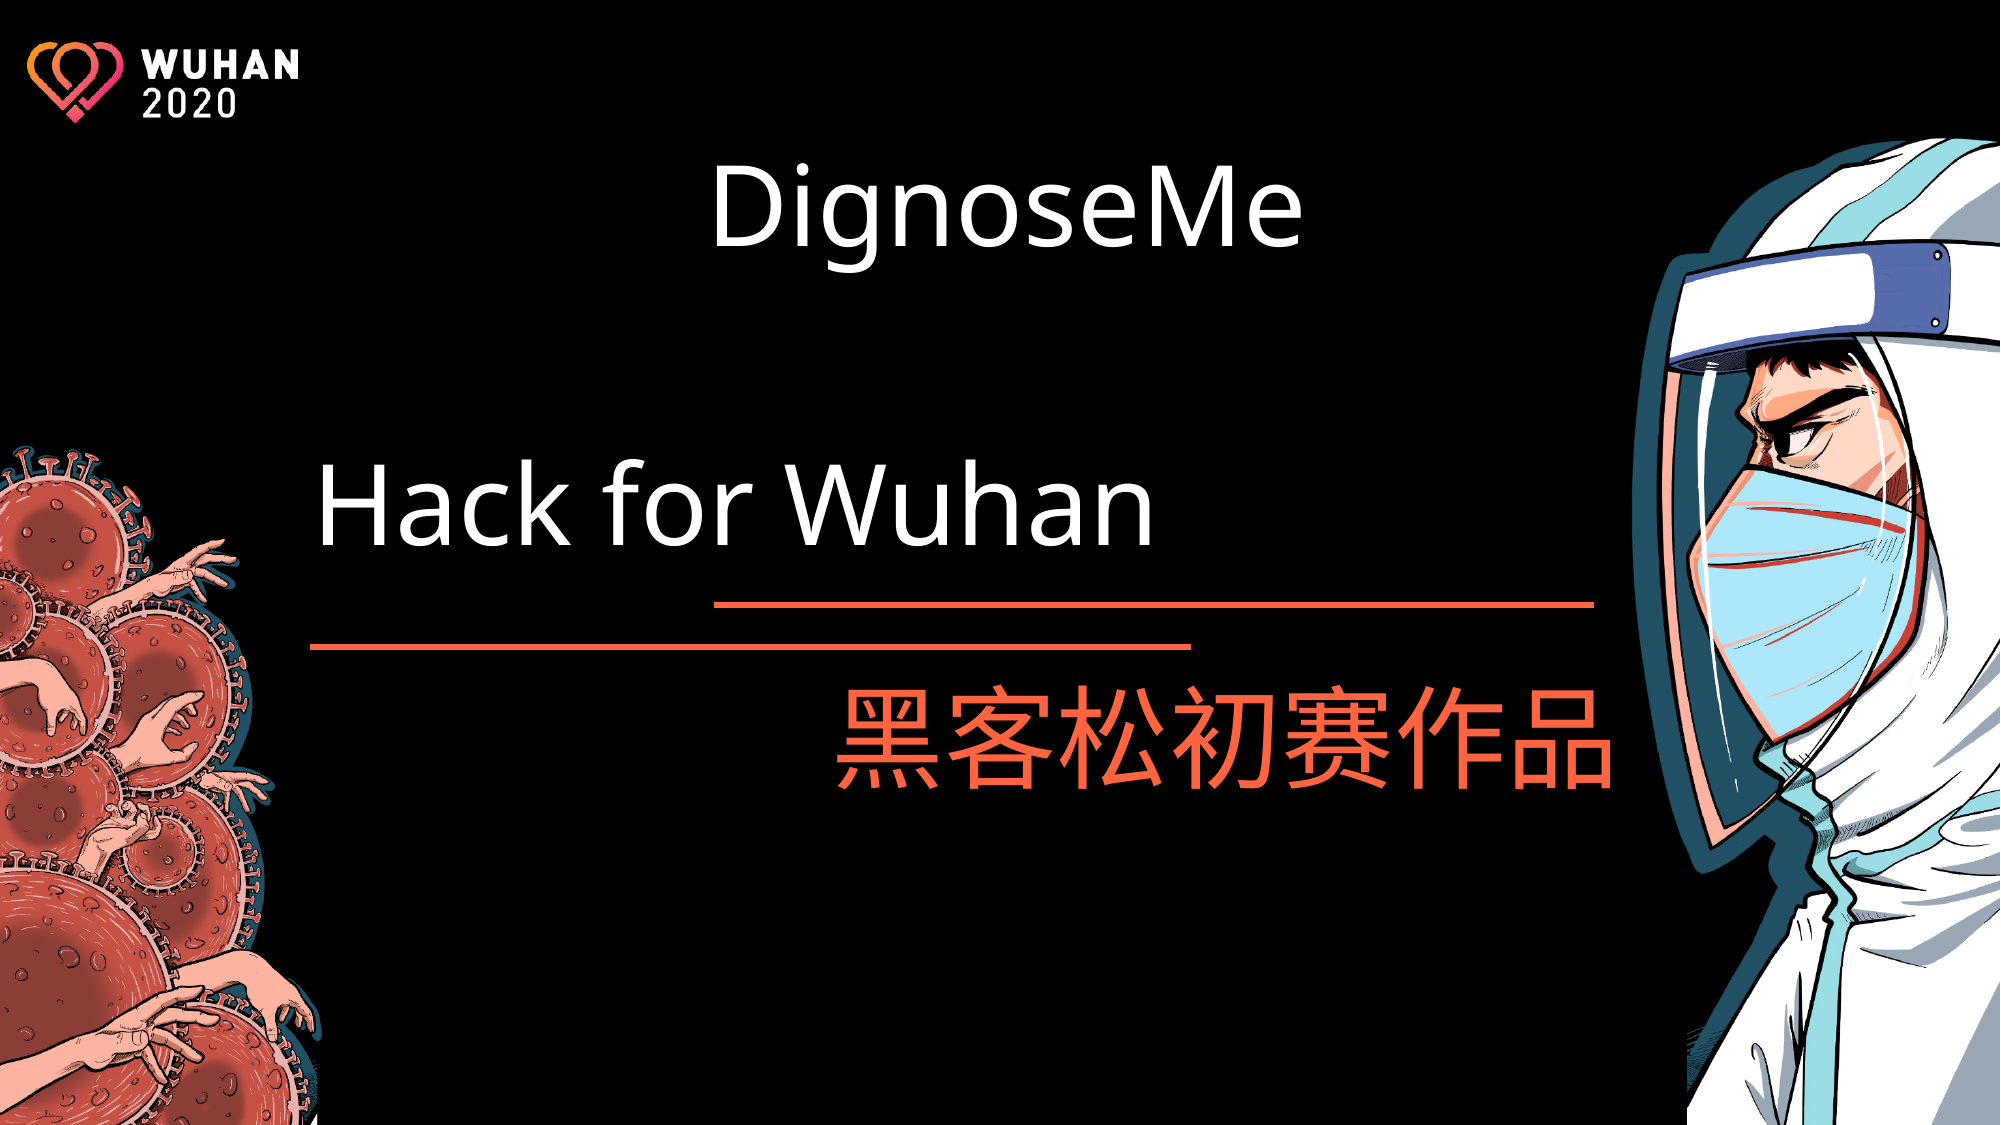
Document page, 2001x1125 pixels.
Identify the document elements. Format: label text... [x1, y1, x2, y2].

text_box 黑客松初赛作品 [816, 660, 1241, 811]
picture [1241, 132, 2000, 1125]
text_box DignoseMe [545, 126, 1323, 277]
picture [0, 0, 325, 163]
picture [0, 420, 539, 1125]
text_box Hack for Wuhan [539, 425, 1175, 576]
